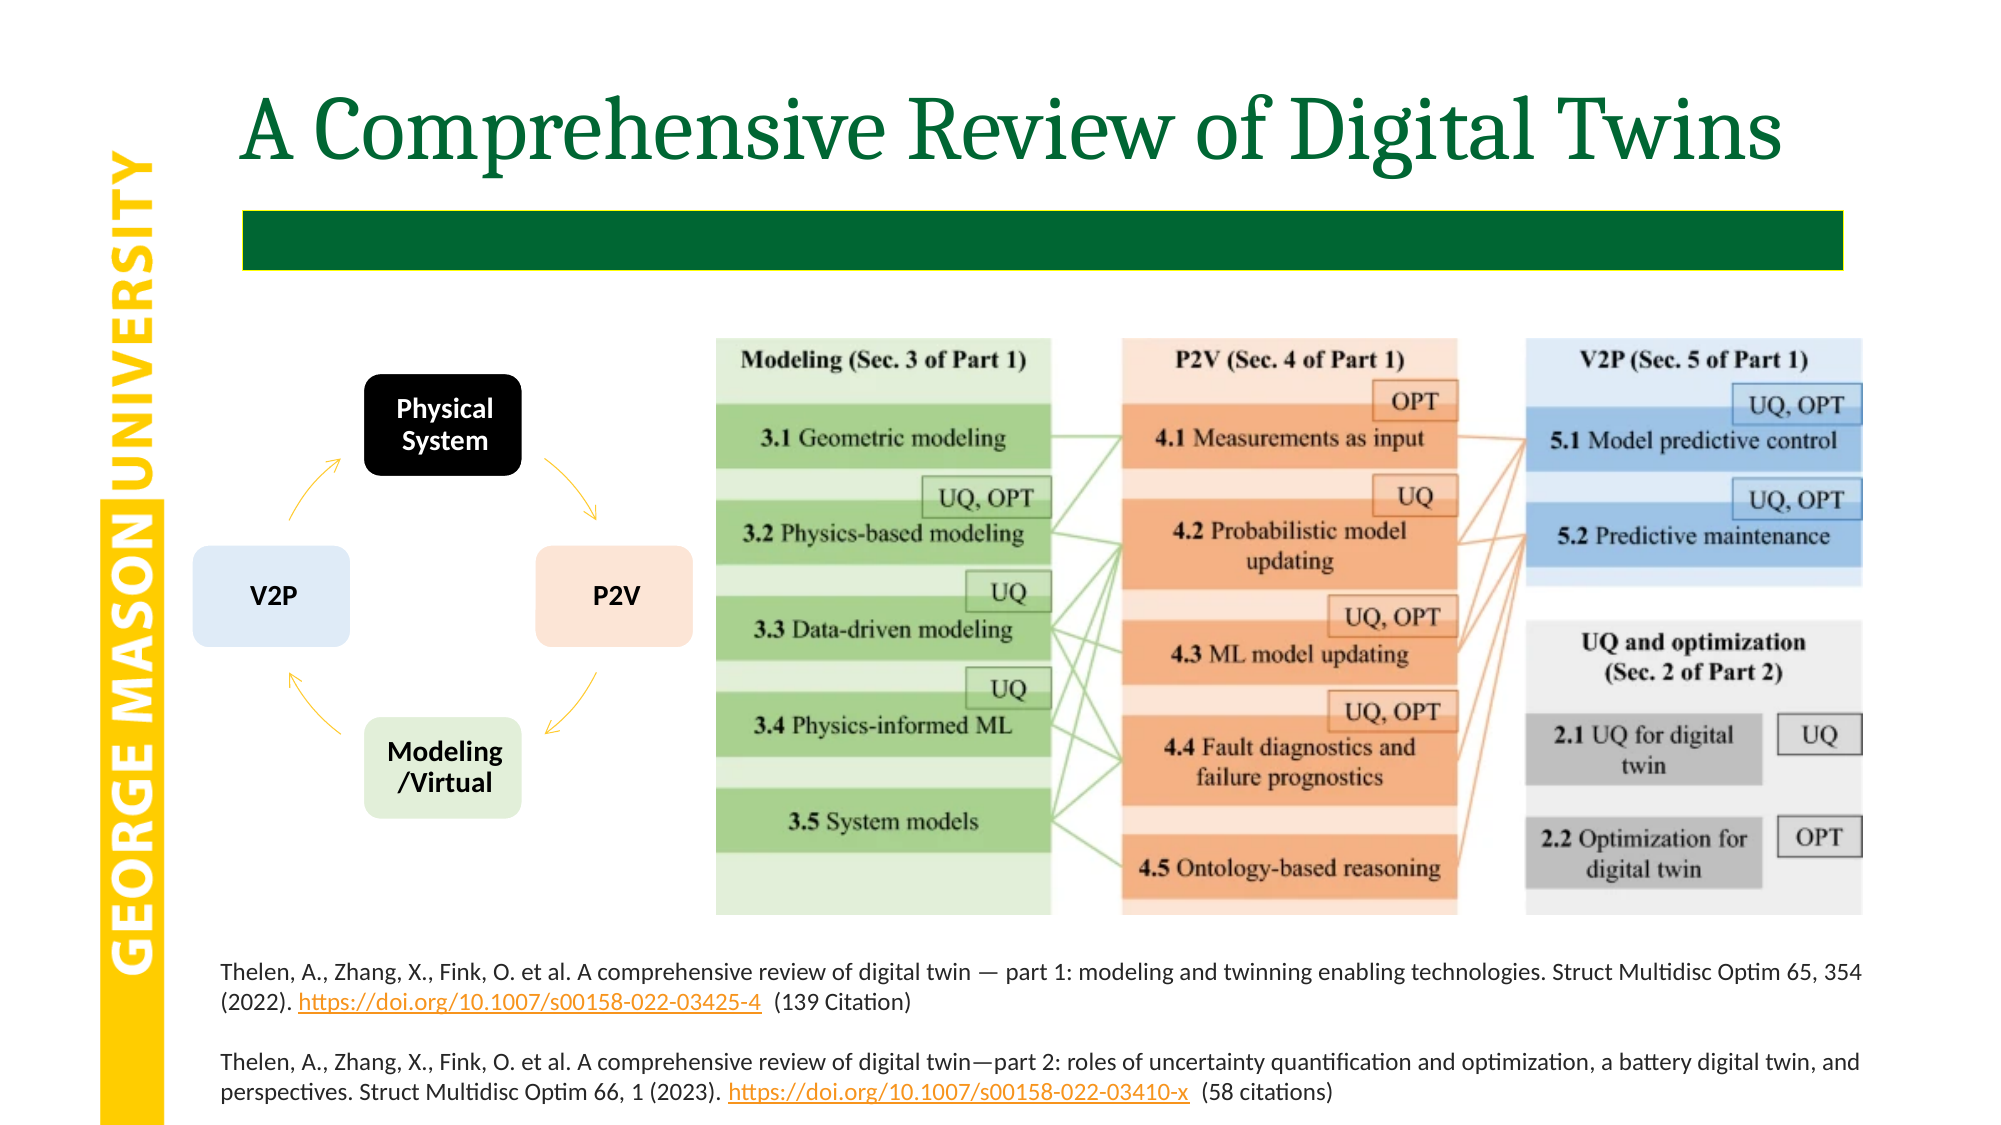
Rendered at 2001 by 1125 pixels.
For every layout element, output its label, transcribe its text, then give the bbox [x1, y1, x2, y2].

title A Comprehensive Review of Digital Twins [224, 44, 1863, 187]
text_box Thelen, A., Zhang, X., Fink, O. et al. A comprehensive review of digital twin — part 1: modeling and twinning enabling technologies. Struct Multidisc Optim 65, 354 (2022). https://doi.org/10.1007/s00158-022-03425-4 (139 Citation) Thelen, A., Zhang, X., Fink, O. et al. A comprehensive review of digital twin—part 2: roles of uncertainty quantification and optimization, a battery digital twin, and perspectives. Struct Multidisc Optim 66, 1 (2023). https://doi.org/10.1007/s00158-022-03410-x (58 citations) [205, 948, 1917, 1113]
picture [74, 115, 188, 1125]
picture [716, 338, 1863, 915]
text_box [100, 372, 786, 820]
